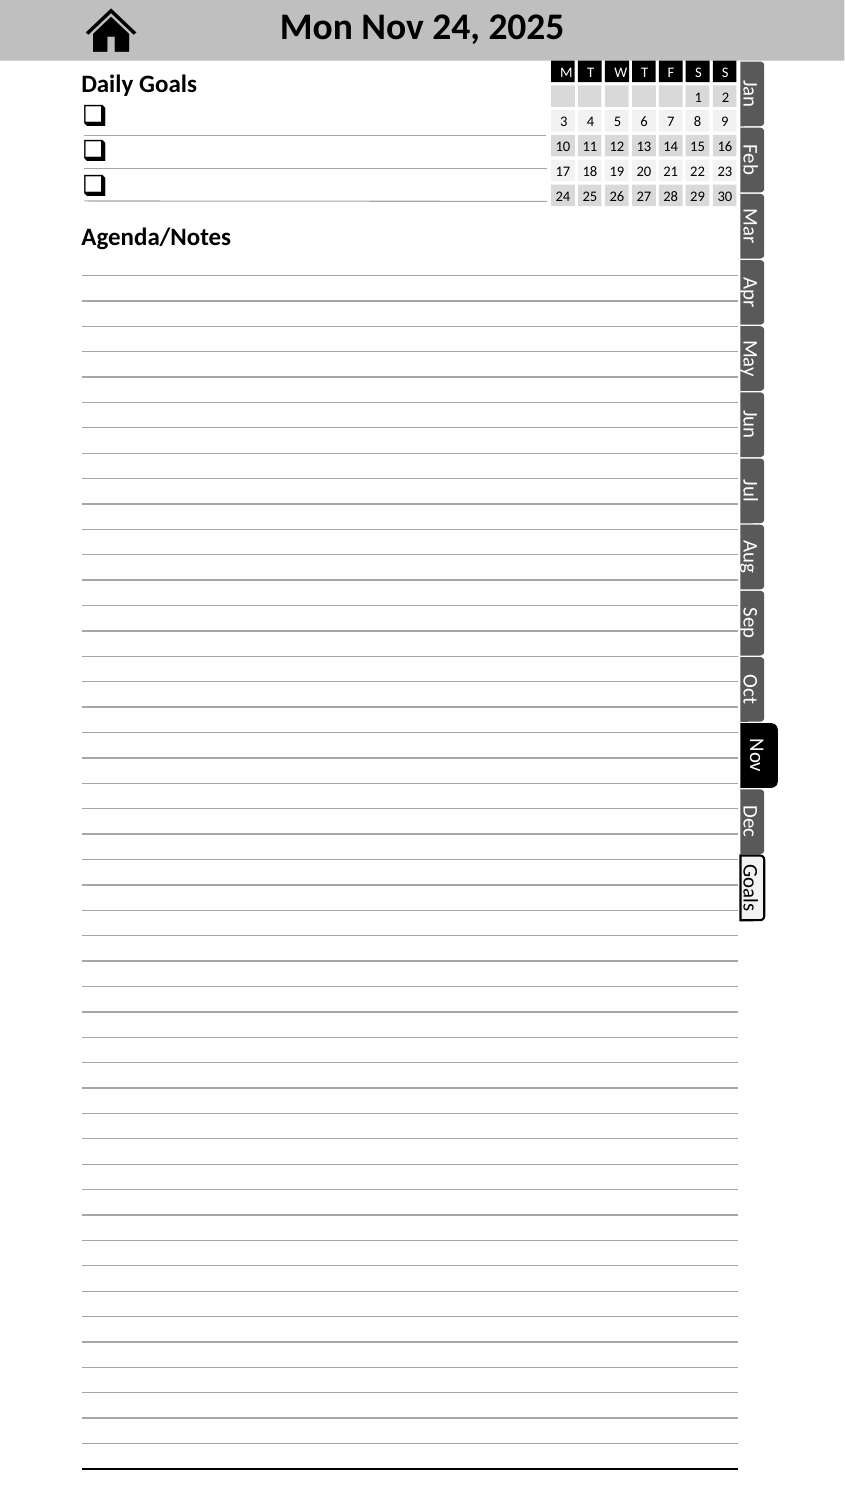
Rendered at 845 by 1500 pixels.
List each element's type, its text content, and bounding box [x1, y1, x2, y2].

list Mon Nov 24, 2025 [190, 0, 655, 61]
picture [82, 1, 140, 59]
